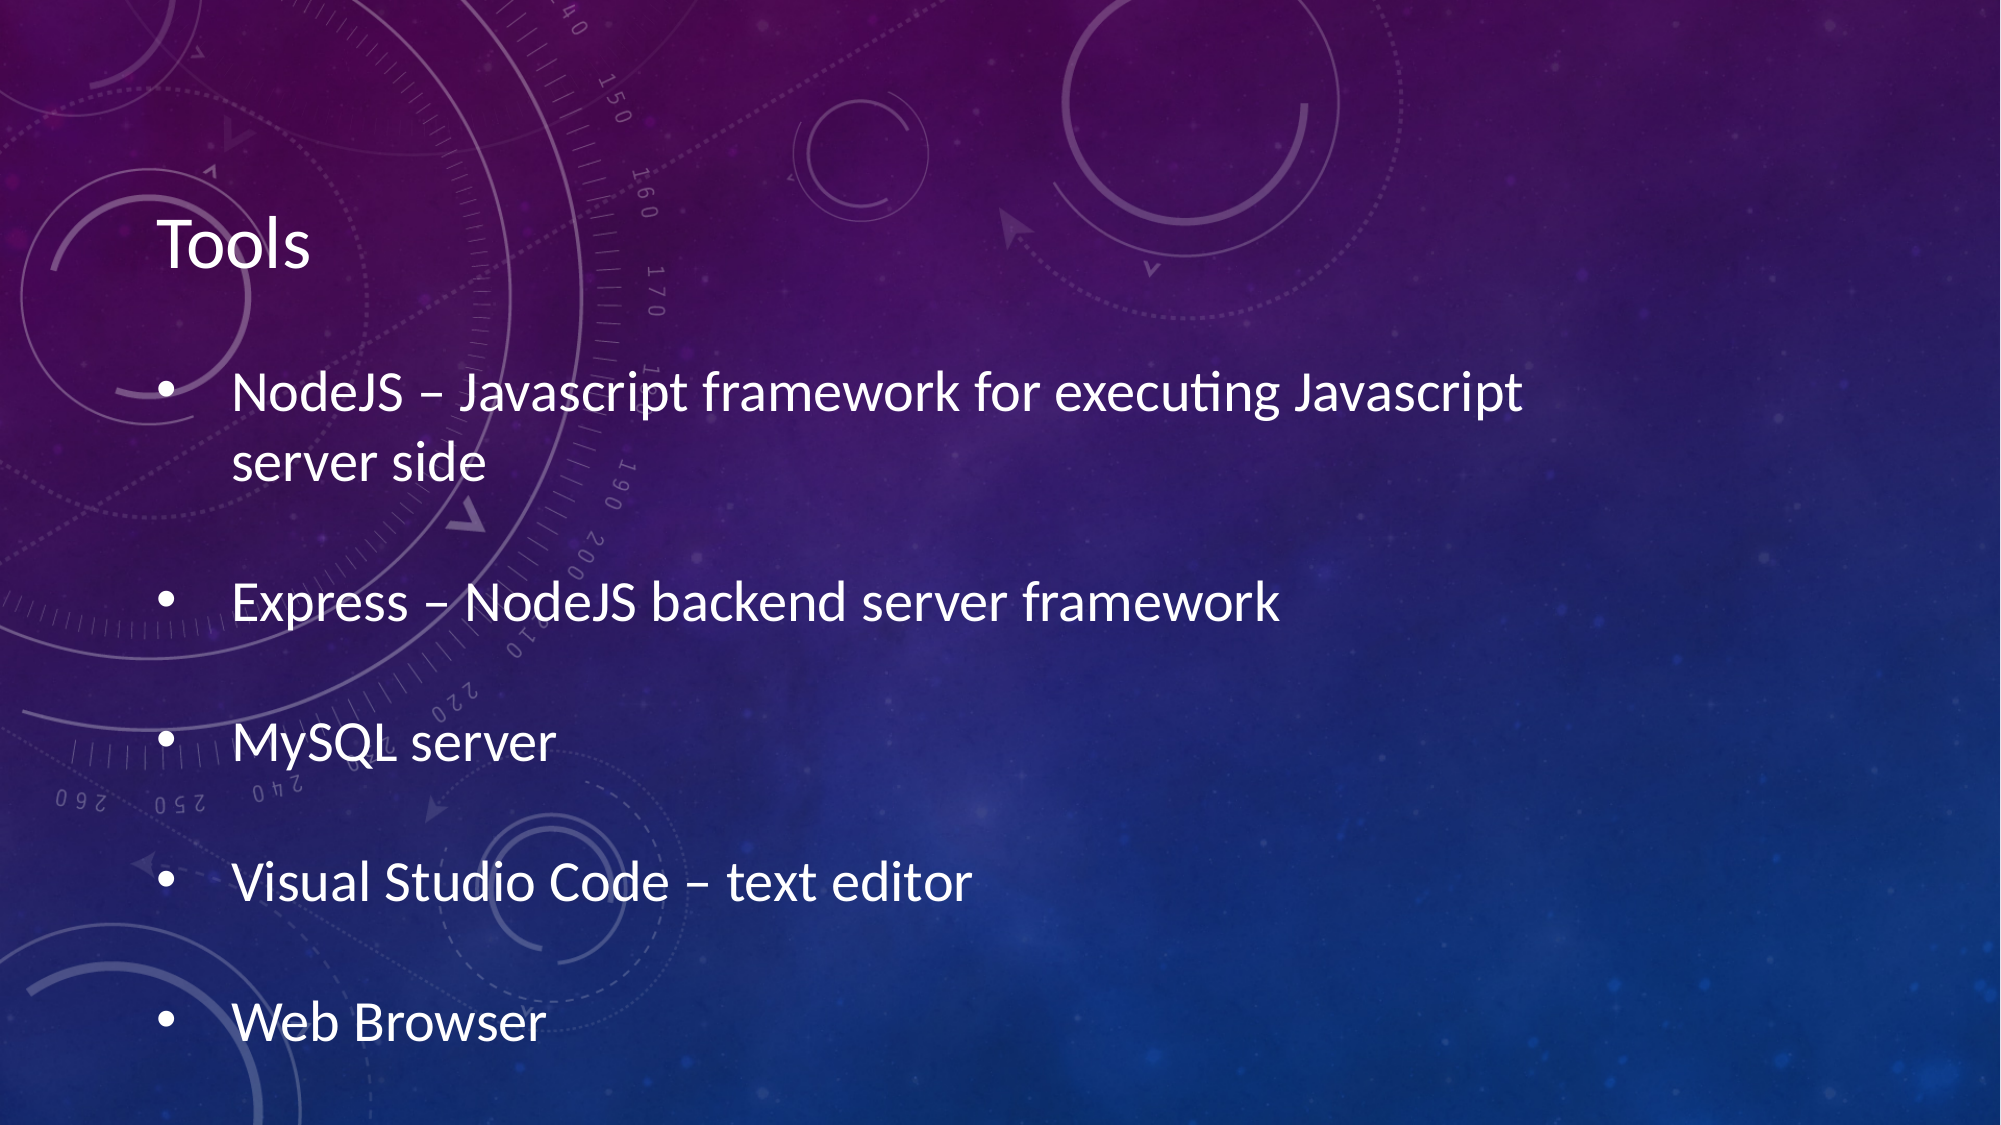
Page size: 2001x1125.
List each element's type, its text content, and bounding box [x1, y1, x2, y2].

picture [0, 0, 2001, 1125]
text_box Tools NodeJS – Javascript framework for executing Javascript server side Express – NodeJS backend server framework MySQL server Visual Studio Code – text editor Web Browser [141, 186, 1607, 1061]
